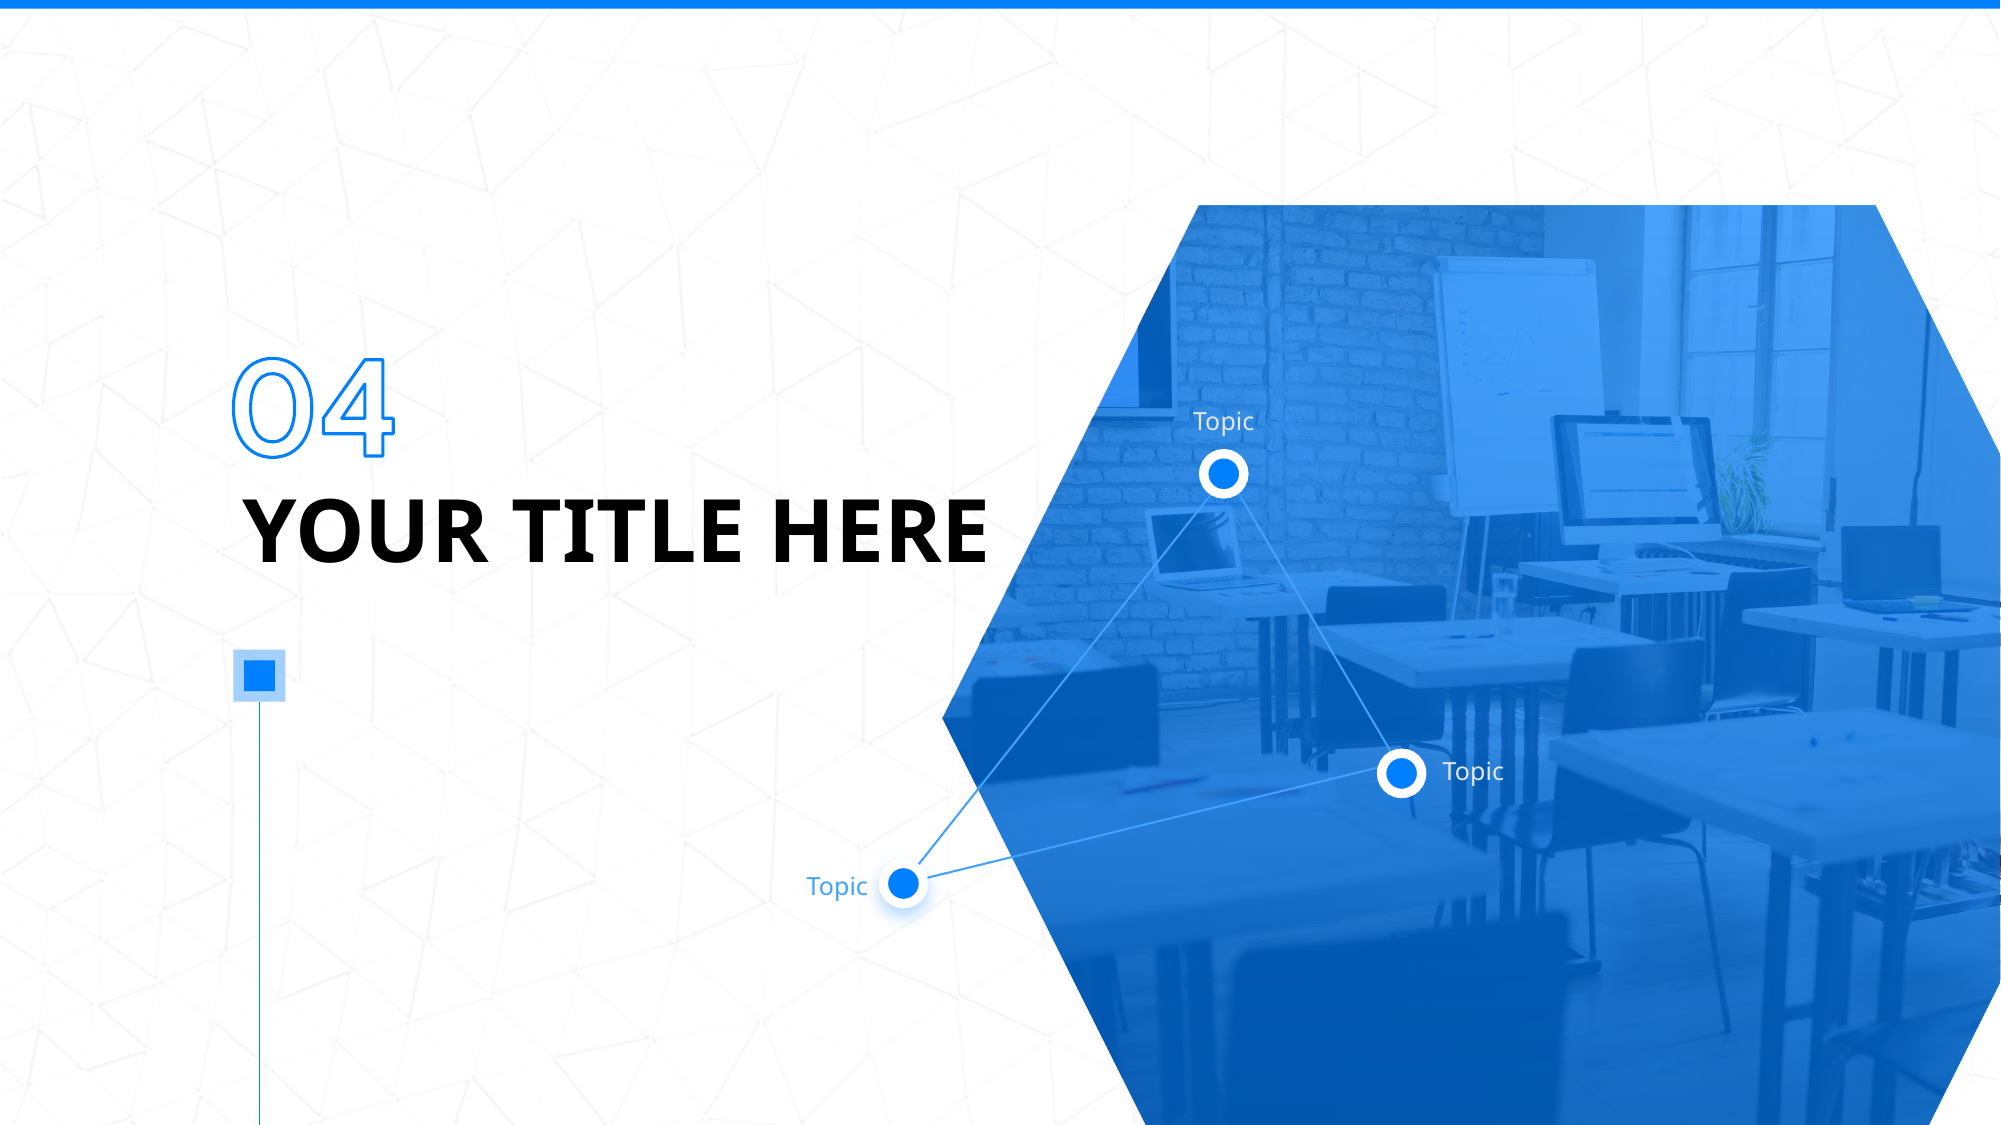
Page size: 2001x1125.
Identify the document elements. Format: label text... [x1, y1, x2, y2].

text_box Topic [748, 863, 883, 909]
text_box [883, 862, 925, 905]
text_box YOUR TITLE HERE [227, 468, 942, 588]
text_box [323, 359, 394, 456]
text_box [232, 649, 286, 703]
text_box [243, 659, 276, 692]
text_box [917, 833, 942, 878]
text_box [233, 358, 312, 458]
text_box [0, 0, 2000, 10]
picture [1, 10, 2001, 1125]
